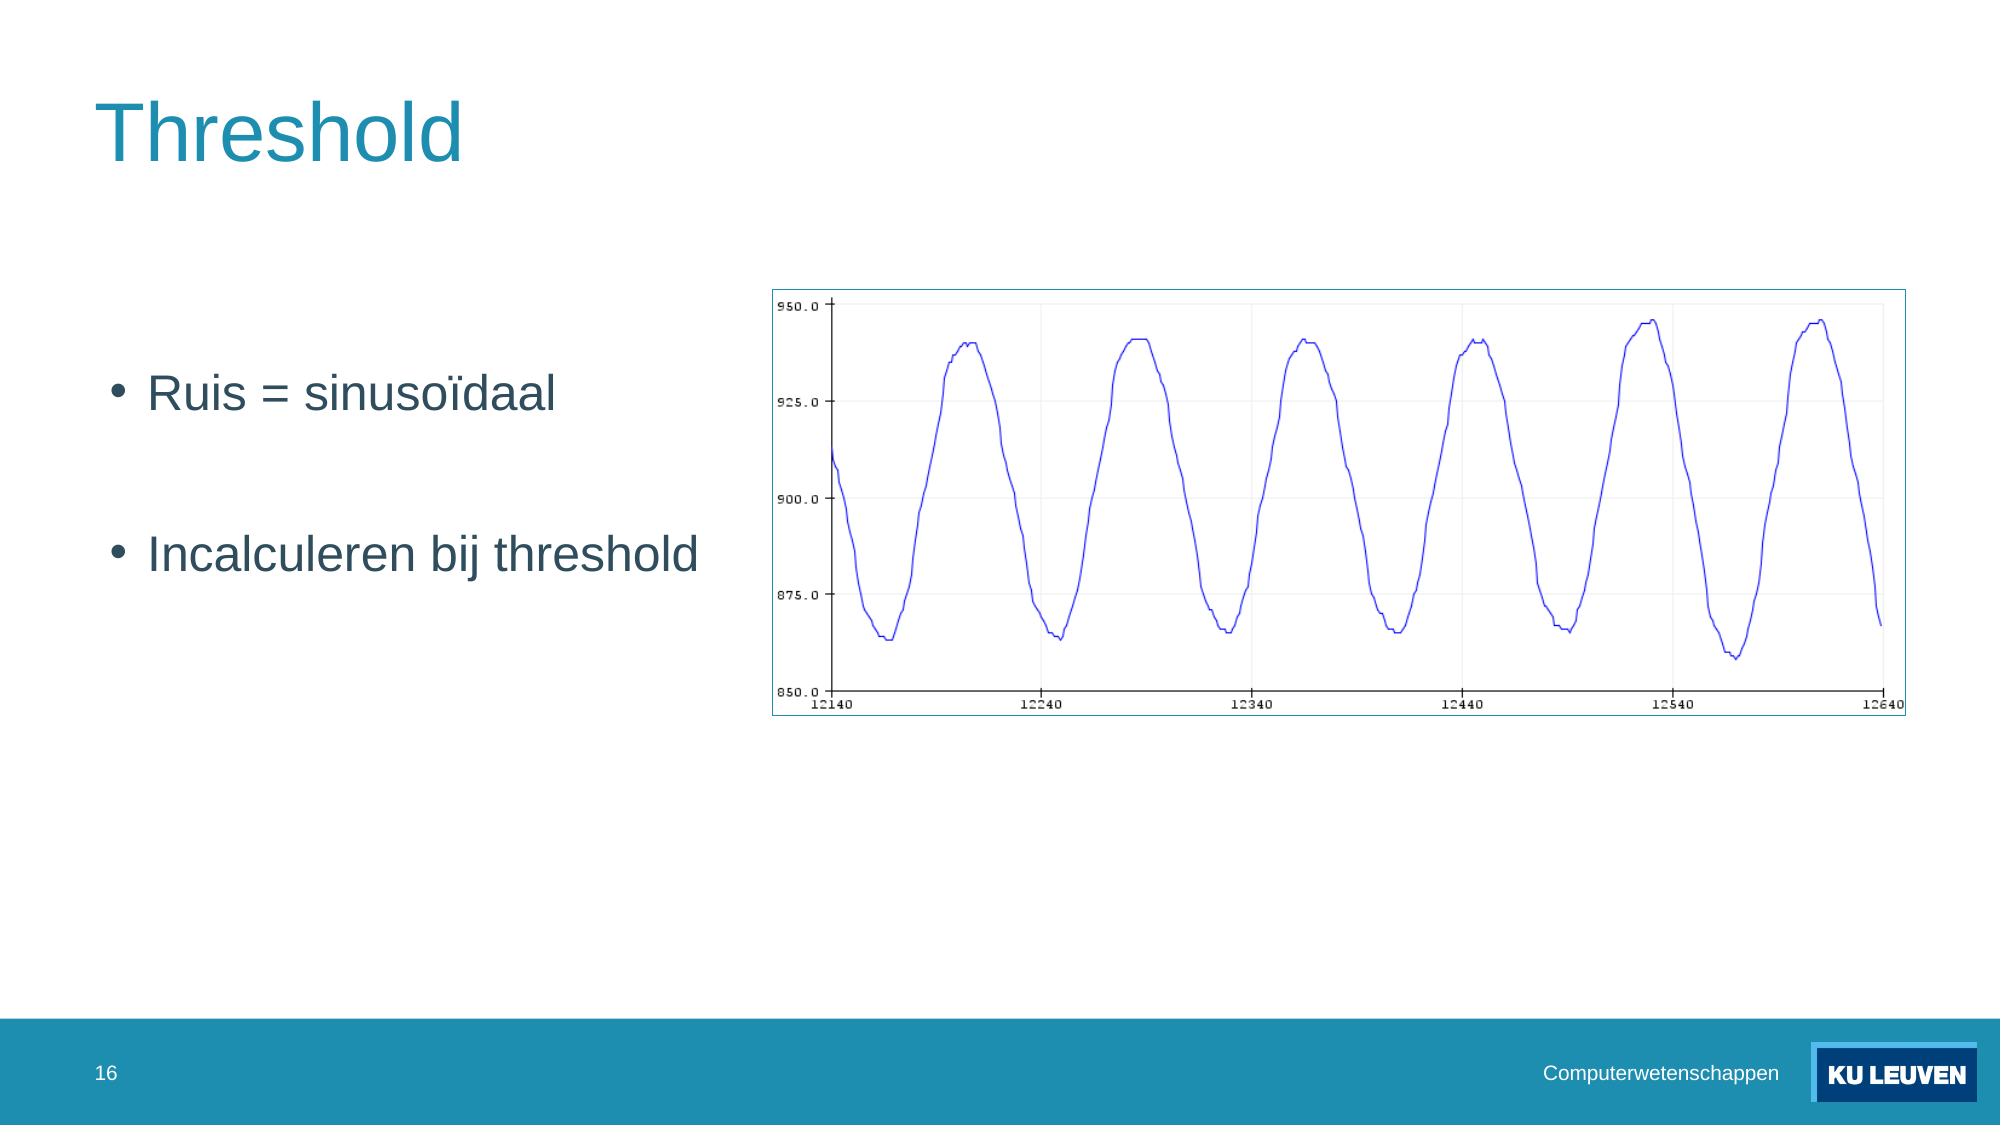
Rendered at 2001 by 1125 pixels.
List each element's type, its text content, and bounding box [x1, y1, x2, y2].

title Threshold [94, 33, 1906, 223]
picture [772, 289, 1906, 716]
list Ruis = sinusoïdaal Incalculeren bij threshold [94, 271, 1906, 1004]
footer Computerwetenschappen [989, 1018, 1809, 1125]
picture [1811, 1042, 1977, 1102]
slide_number 16 [94, 1018, 201, 1125]
